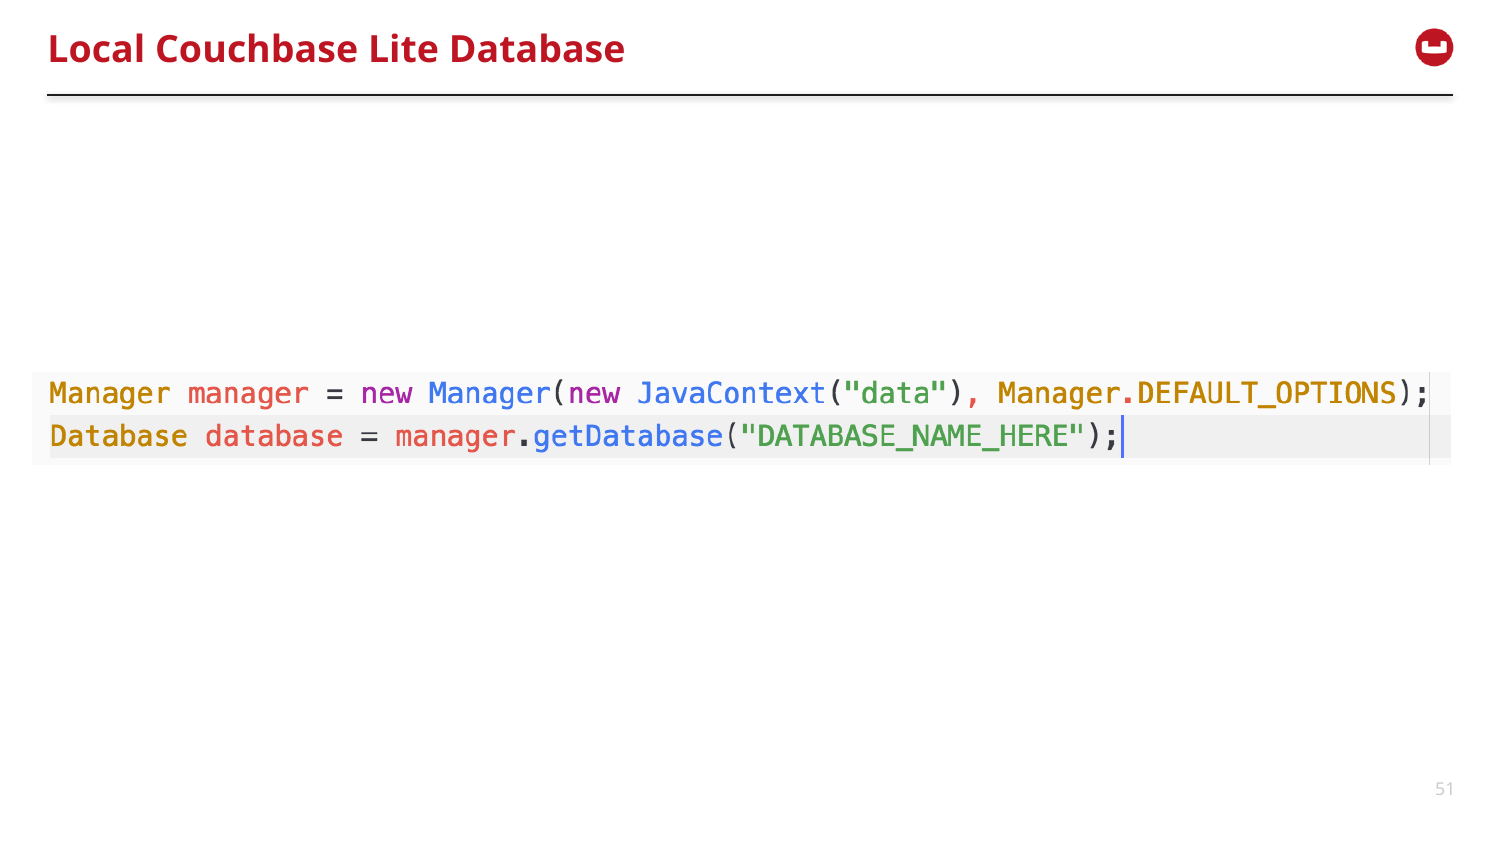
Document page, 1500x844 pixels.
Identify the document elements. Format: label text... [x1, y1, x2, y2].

picture [1414, 27, 1454, 67]
title Local Couchbase Lite Database [32, 7, 1345, 96]
picture [32, 372, 1451, 465]
